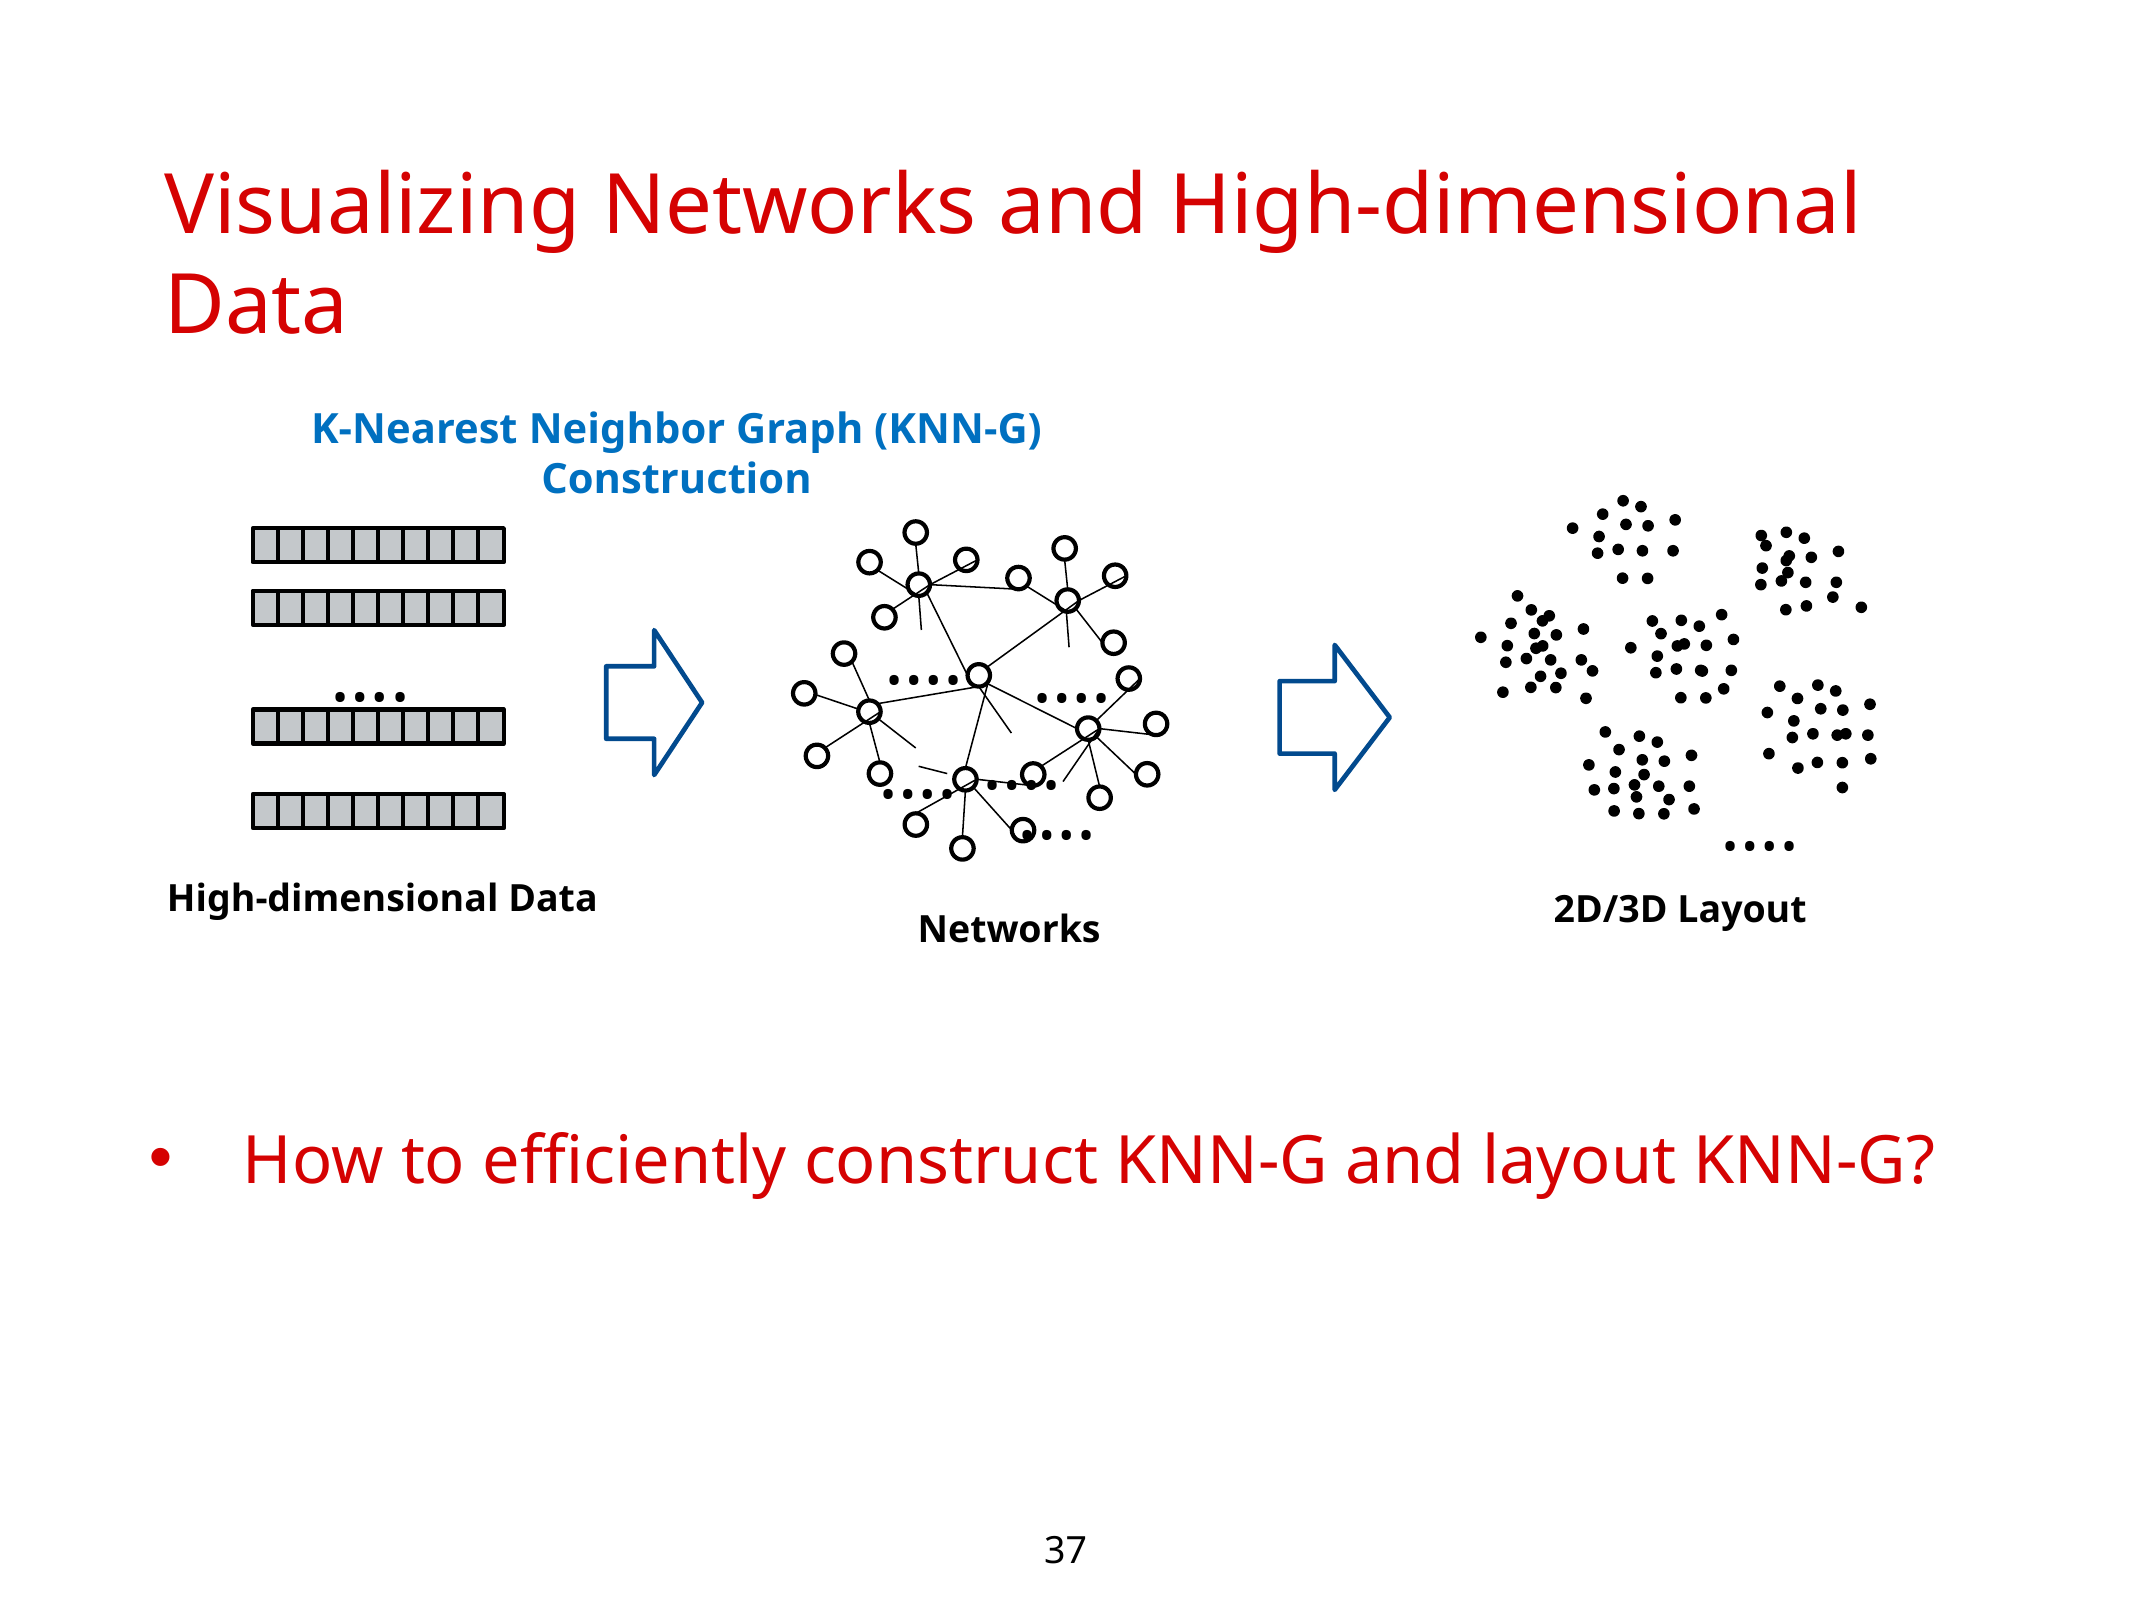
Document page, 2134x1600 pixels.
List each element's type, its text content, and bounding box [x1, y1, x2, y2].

text_box [1277, 642, 1392, 792]
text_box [1476, 496, 1875, 838]
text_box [1036, 521, 1168, 860]
text_box Networks [902, 897, 1116, 957]
text_box 2D/3D Layout [1538, 877, 1822, 938]
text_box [175, 393, 1028, 928]
title Visualizing Networks and High-dimensional Data [155, 72, 1978, 428]
slide_number 37 [1034, 1517, 1097, 1581]
text_box How to efficiently construct KNN-G and layout KNN-G? [140, 1108, 1973, 1275]
